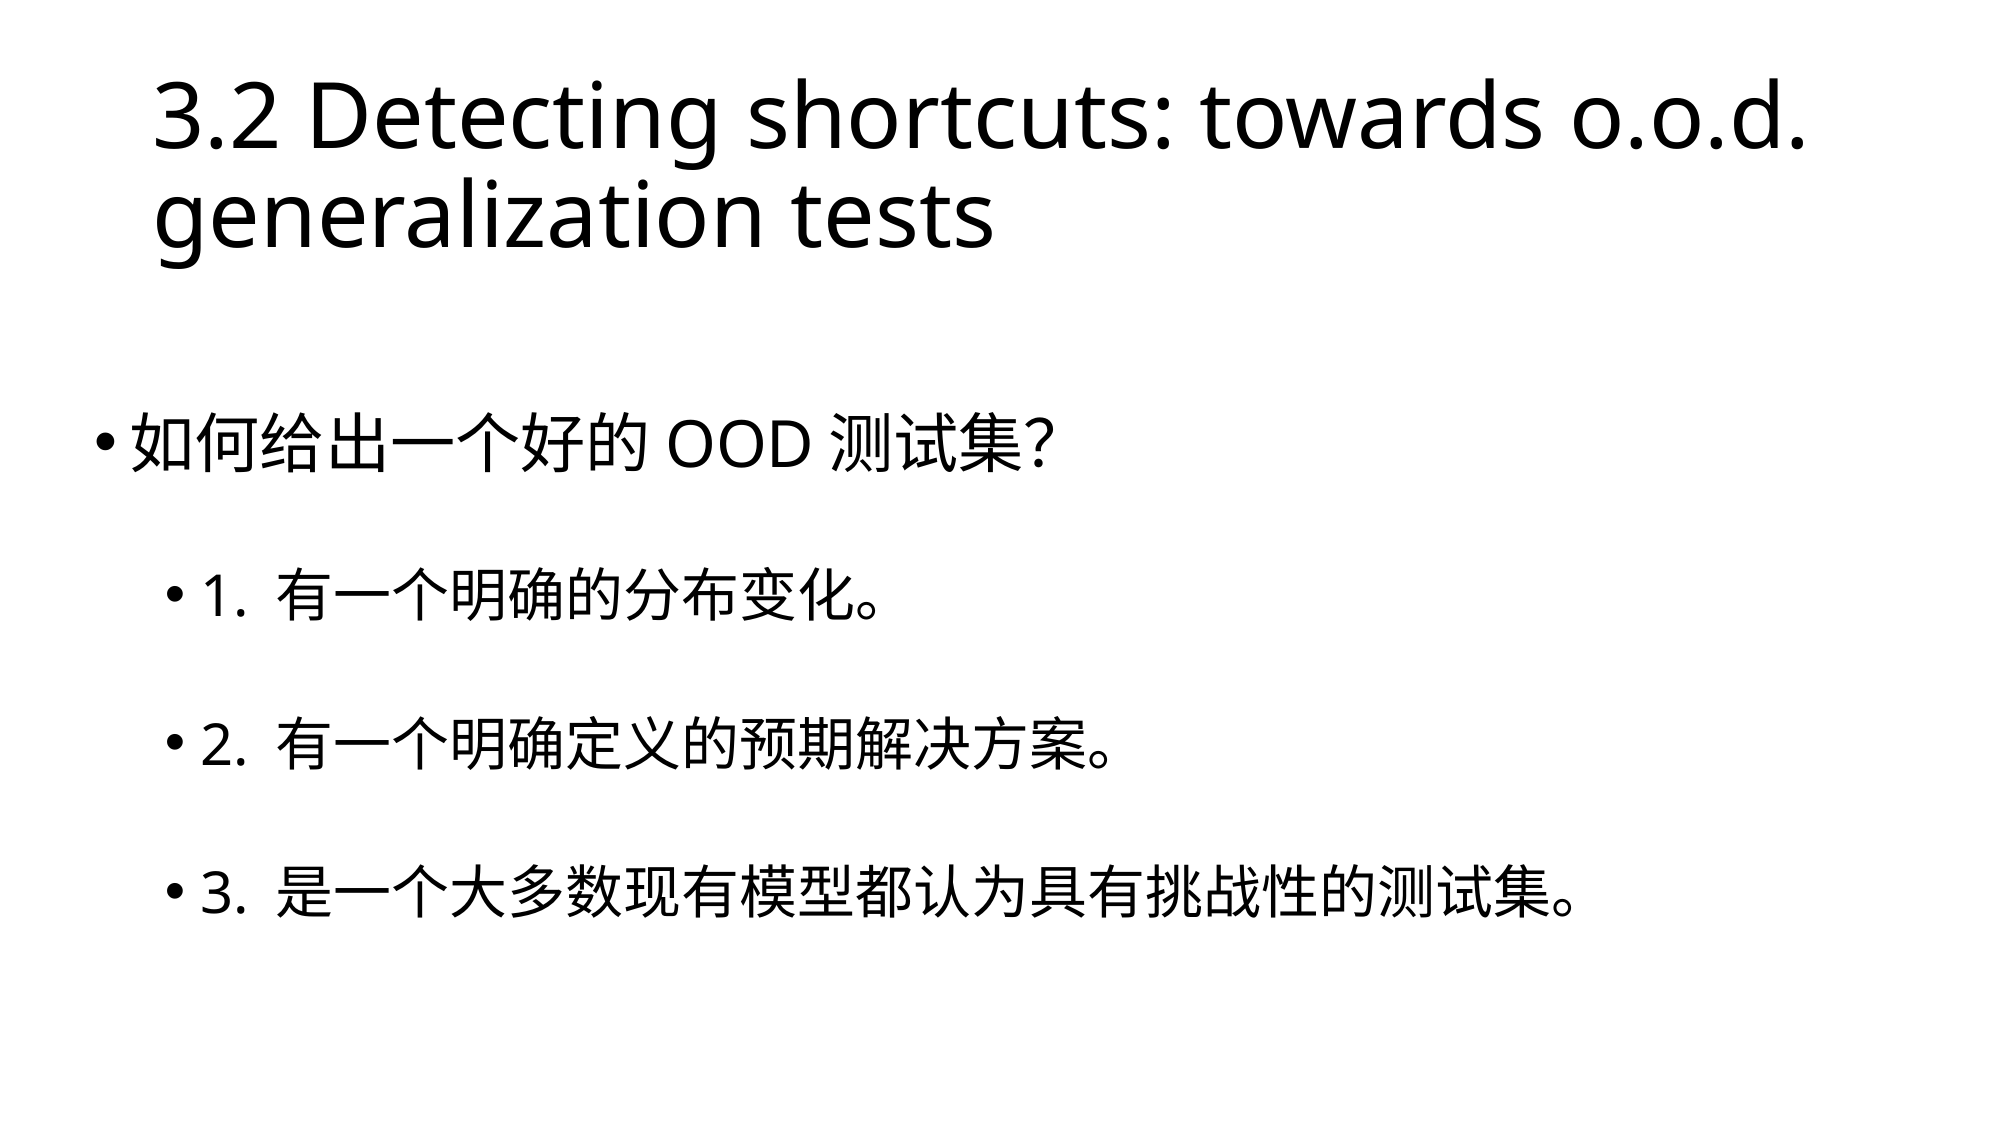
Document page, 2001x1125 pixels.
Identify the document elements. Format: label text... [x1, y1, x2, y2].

title 3.2 Detecting shortcuts: towards o.o.d. generalization tests [137, 59, 1863, 278]
list 如何给出一个好的OOD测试集？ 1. 有一个明确的分布变化。 2. 有一个明确定义的预期解决方案。 3. 是一个大多数现有模型都认为具有挑战性的测试集。 [79, 316, 1805, 939]
